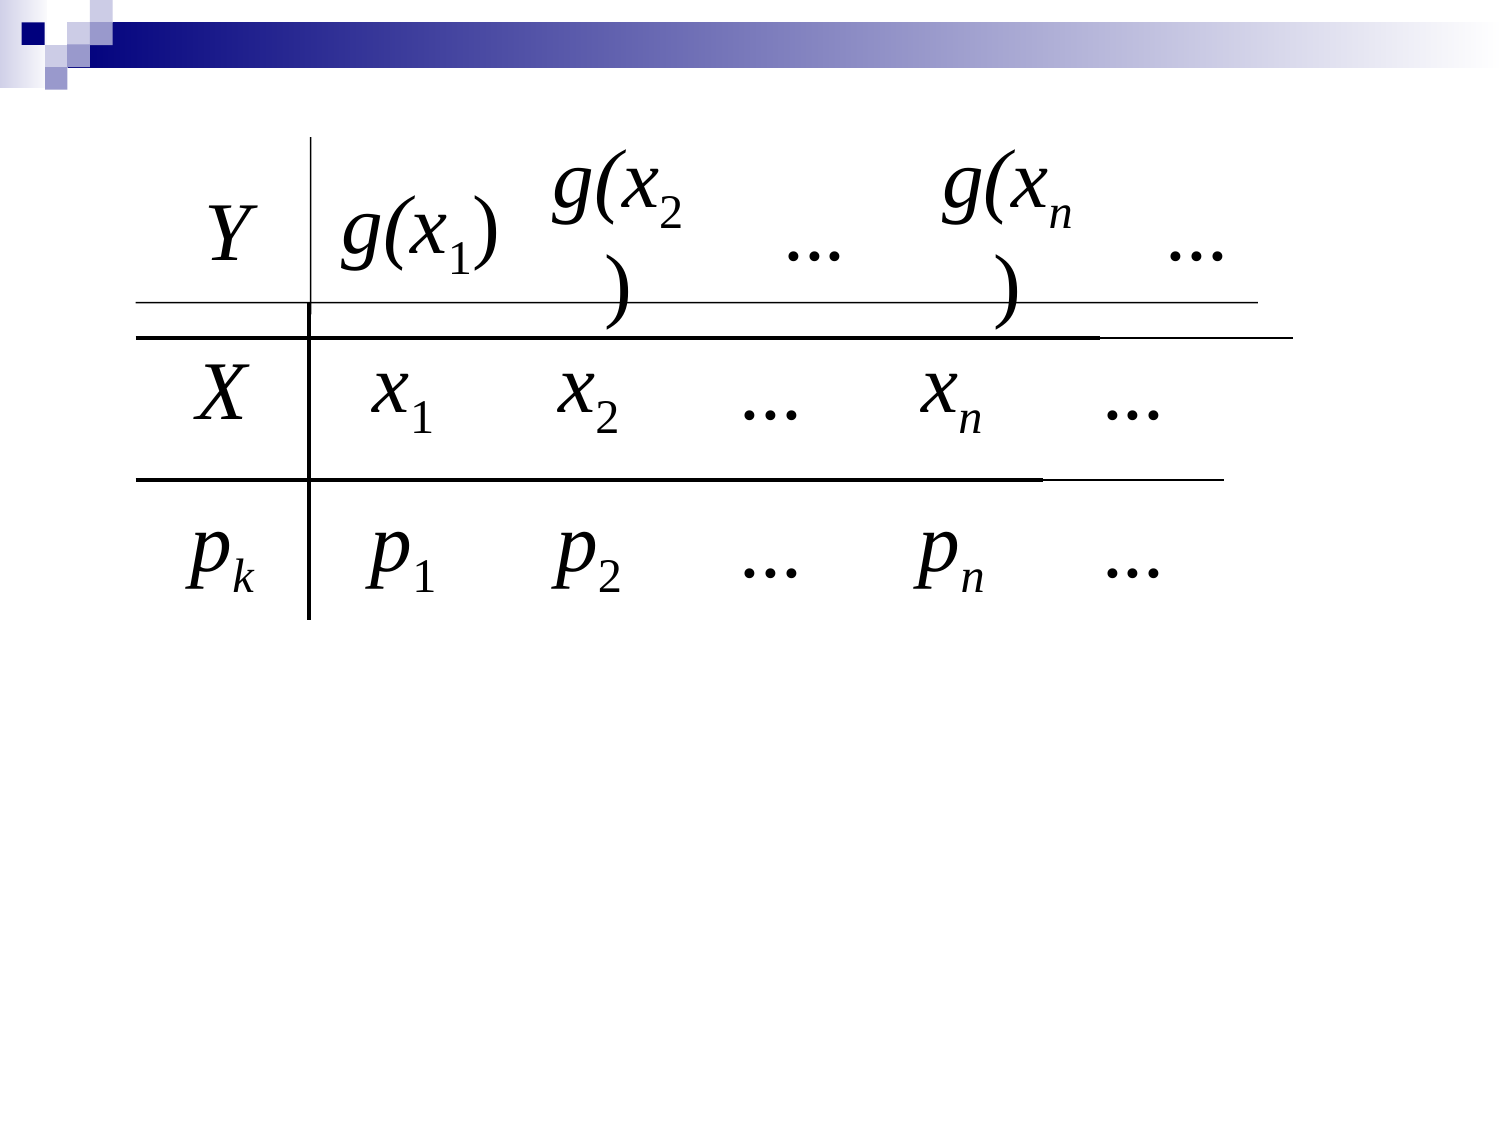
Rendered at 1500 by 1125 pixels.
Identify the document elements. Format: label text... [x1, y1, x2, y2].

table_header ... [1043, 339, 1224, 479]
table_header g(x2 ) [522, 125, 714, 336]
table_cell pn [861, 482, 1043, 620]
table_header xn [861, 340, 1043, 478]
table_header X [136, 340, 307, 478]
table_header x1 [311, 340, 498, 478]
table_header g(xn ) [915, 125, 1100, 336]
table_header ... [1100, 125, 1293, 337]
table_header ... [714, 125, 915, 336]
table_cell p2 [498, 482, 680, 620]
table_header x2 [498, 340, 680, 478]
table_header Y [136, 125, 320, 336]
table_cell ... [680, 482, 861, 620]
table_cell pk [136, 482, 307, 620]
table_header ... [680, 340, 861, 478]
table_cell p1 [311, 482, 498, 620]
table_cell ... [1043, 481, 1224, 620]
table_header g(x1) [320, 125, 522, 336]
